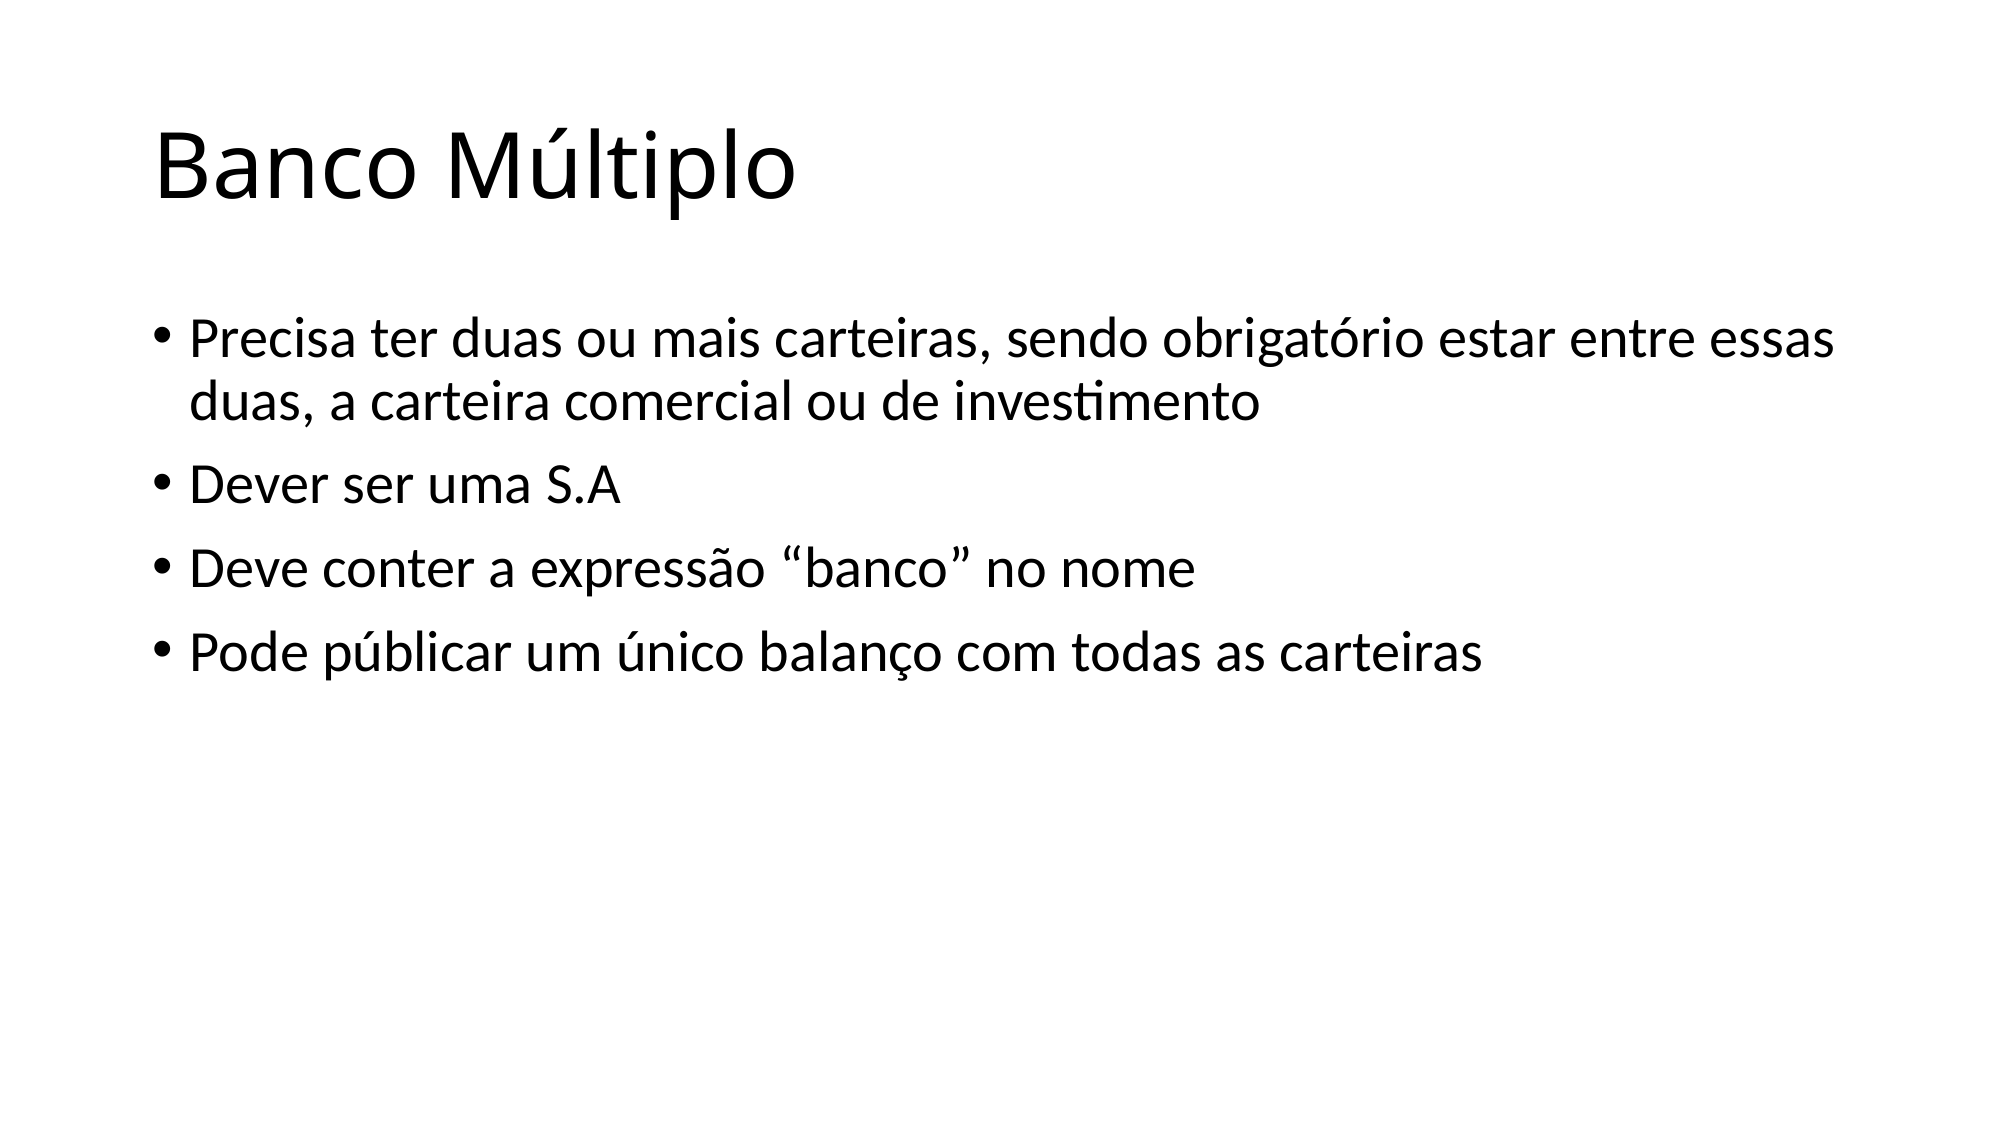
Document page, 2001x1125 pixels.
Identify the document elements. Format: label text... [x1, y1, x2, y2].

list Precisa ter duas ou mais carteiras, sendo obrigatório estar entre essas duas, a carteira comercial ou de investimento Dever ser uma S.A Deve conter a expressão “banco” no nome Pode públicar um único balanço com todas as carteiras [137, 299, 1863, 1014]
title Banco Múltiplo [137, 59, 1863, 278]
